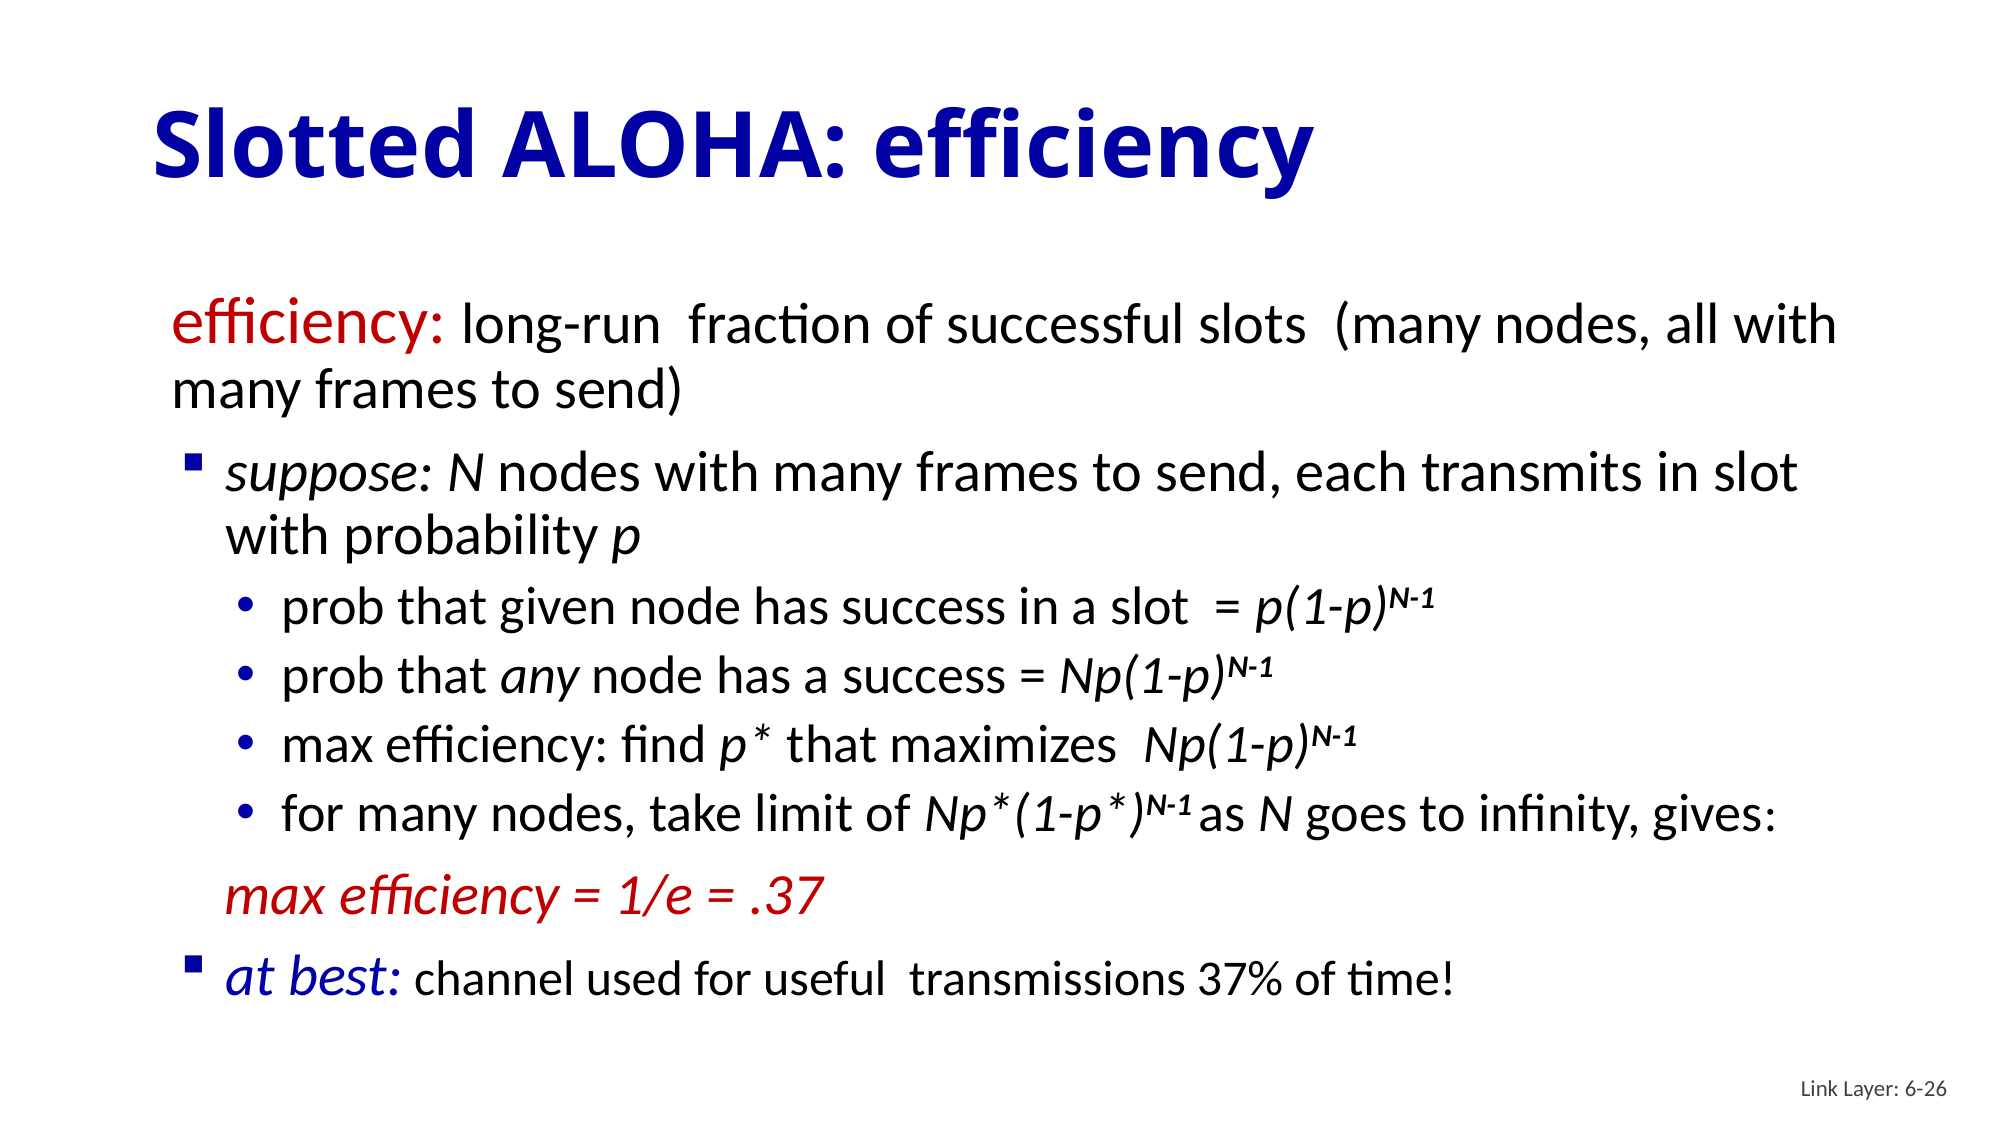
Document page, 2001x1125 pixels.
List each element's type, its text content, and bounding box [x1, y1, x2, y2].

list efficiency: long-run fraction of successful slots (many nodes, all with many frames to send) suppose: N nodes with many frames to send, each transmits in slot with probability p prob that given node has success in a slot = p(1-p)N-1 prob that any node has a success = Np(1-p)N-1 max efficiency: find p* that maximizes Np(1-p)N-1 for many nodes, take limit of Np*(1-p*)N-1 as N goes to infinity, gives: max efficiency = 1/e = .37 at best: channel used for useful transmissions 37% of time! [135, 278, 1861, 1057]
title Slotted ALOHA: efficiency [137, 74, 1863, 221]
slide_number Link Layer: 6-26 [1512, 1056, 1963, 1117]
